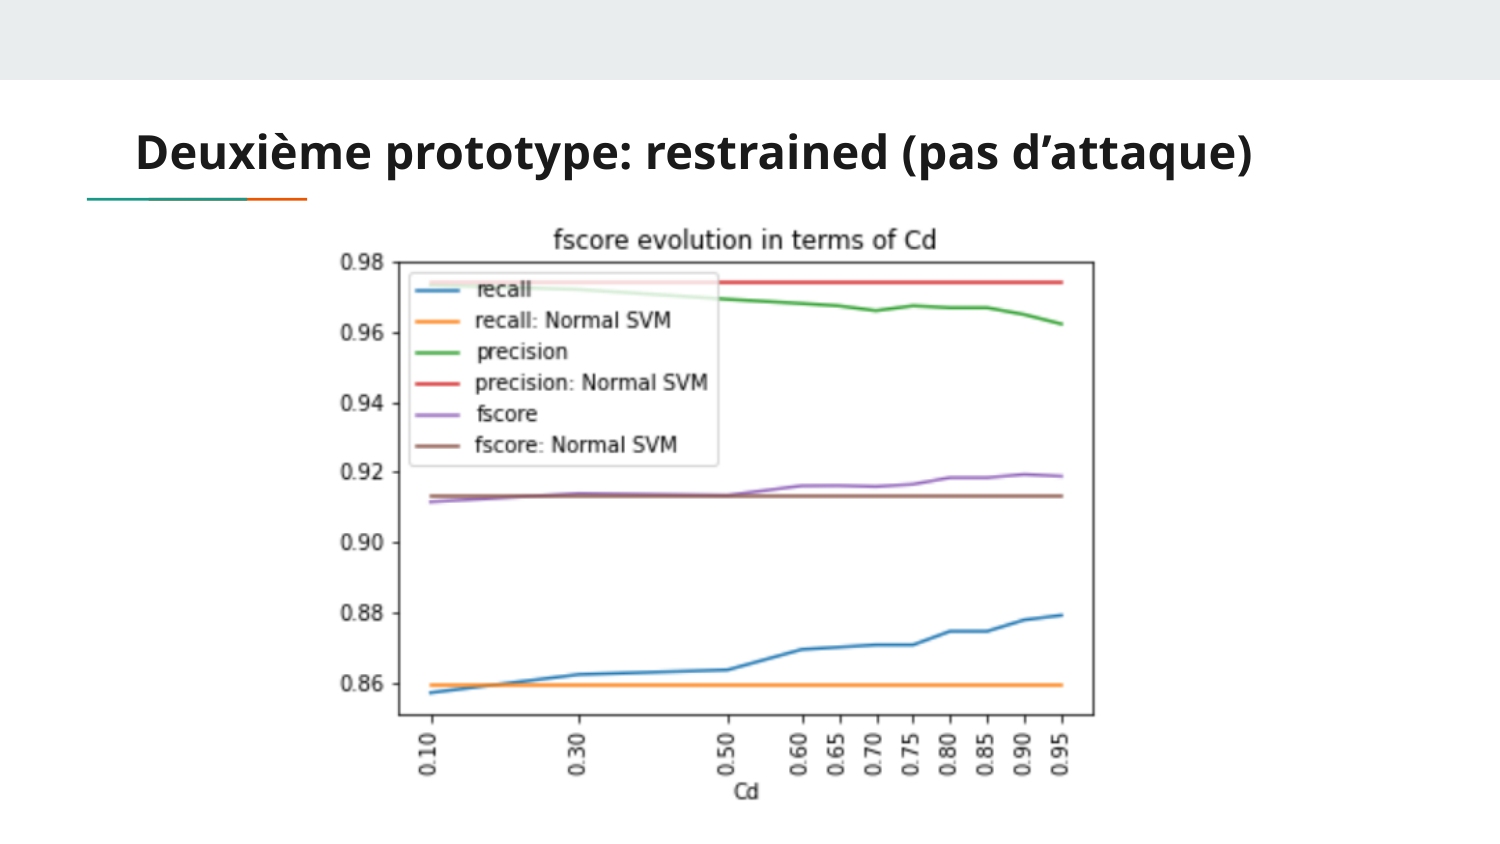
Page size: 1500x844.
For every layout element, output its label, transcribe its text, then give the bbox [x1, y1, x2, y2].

title Deuxième prototype: restrained (pas d’attaque) [119, 107, 1381, 195]
picture [332, 213, 1168, 814]
